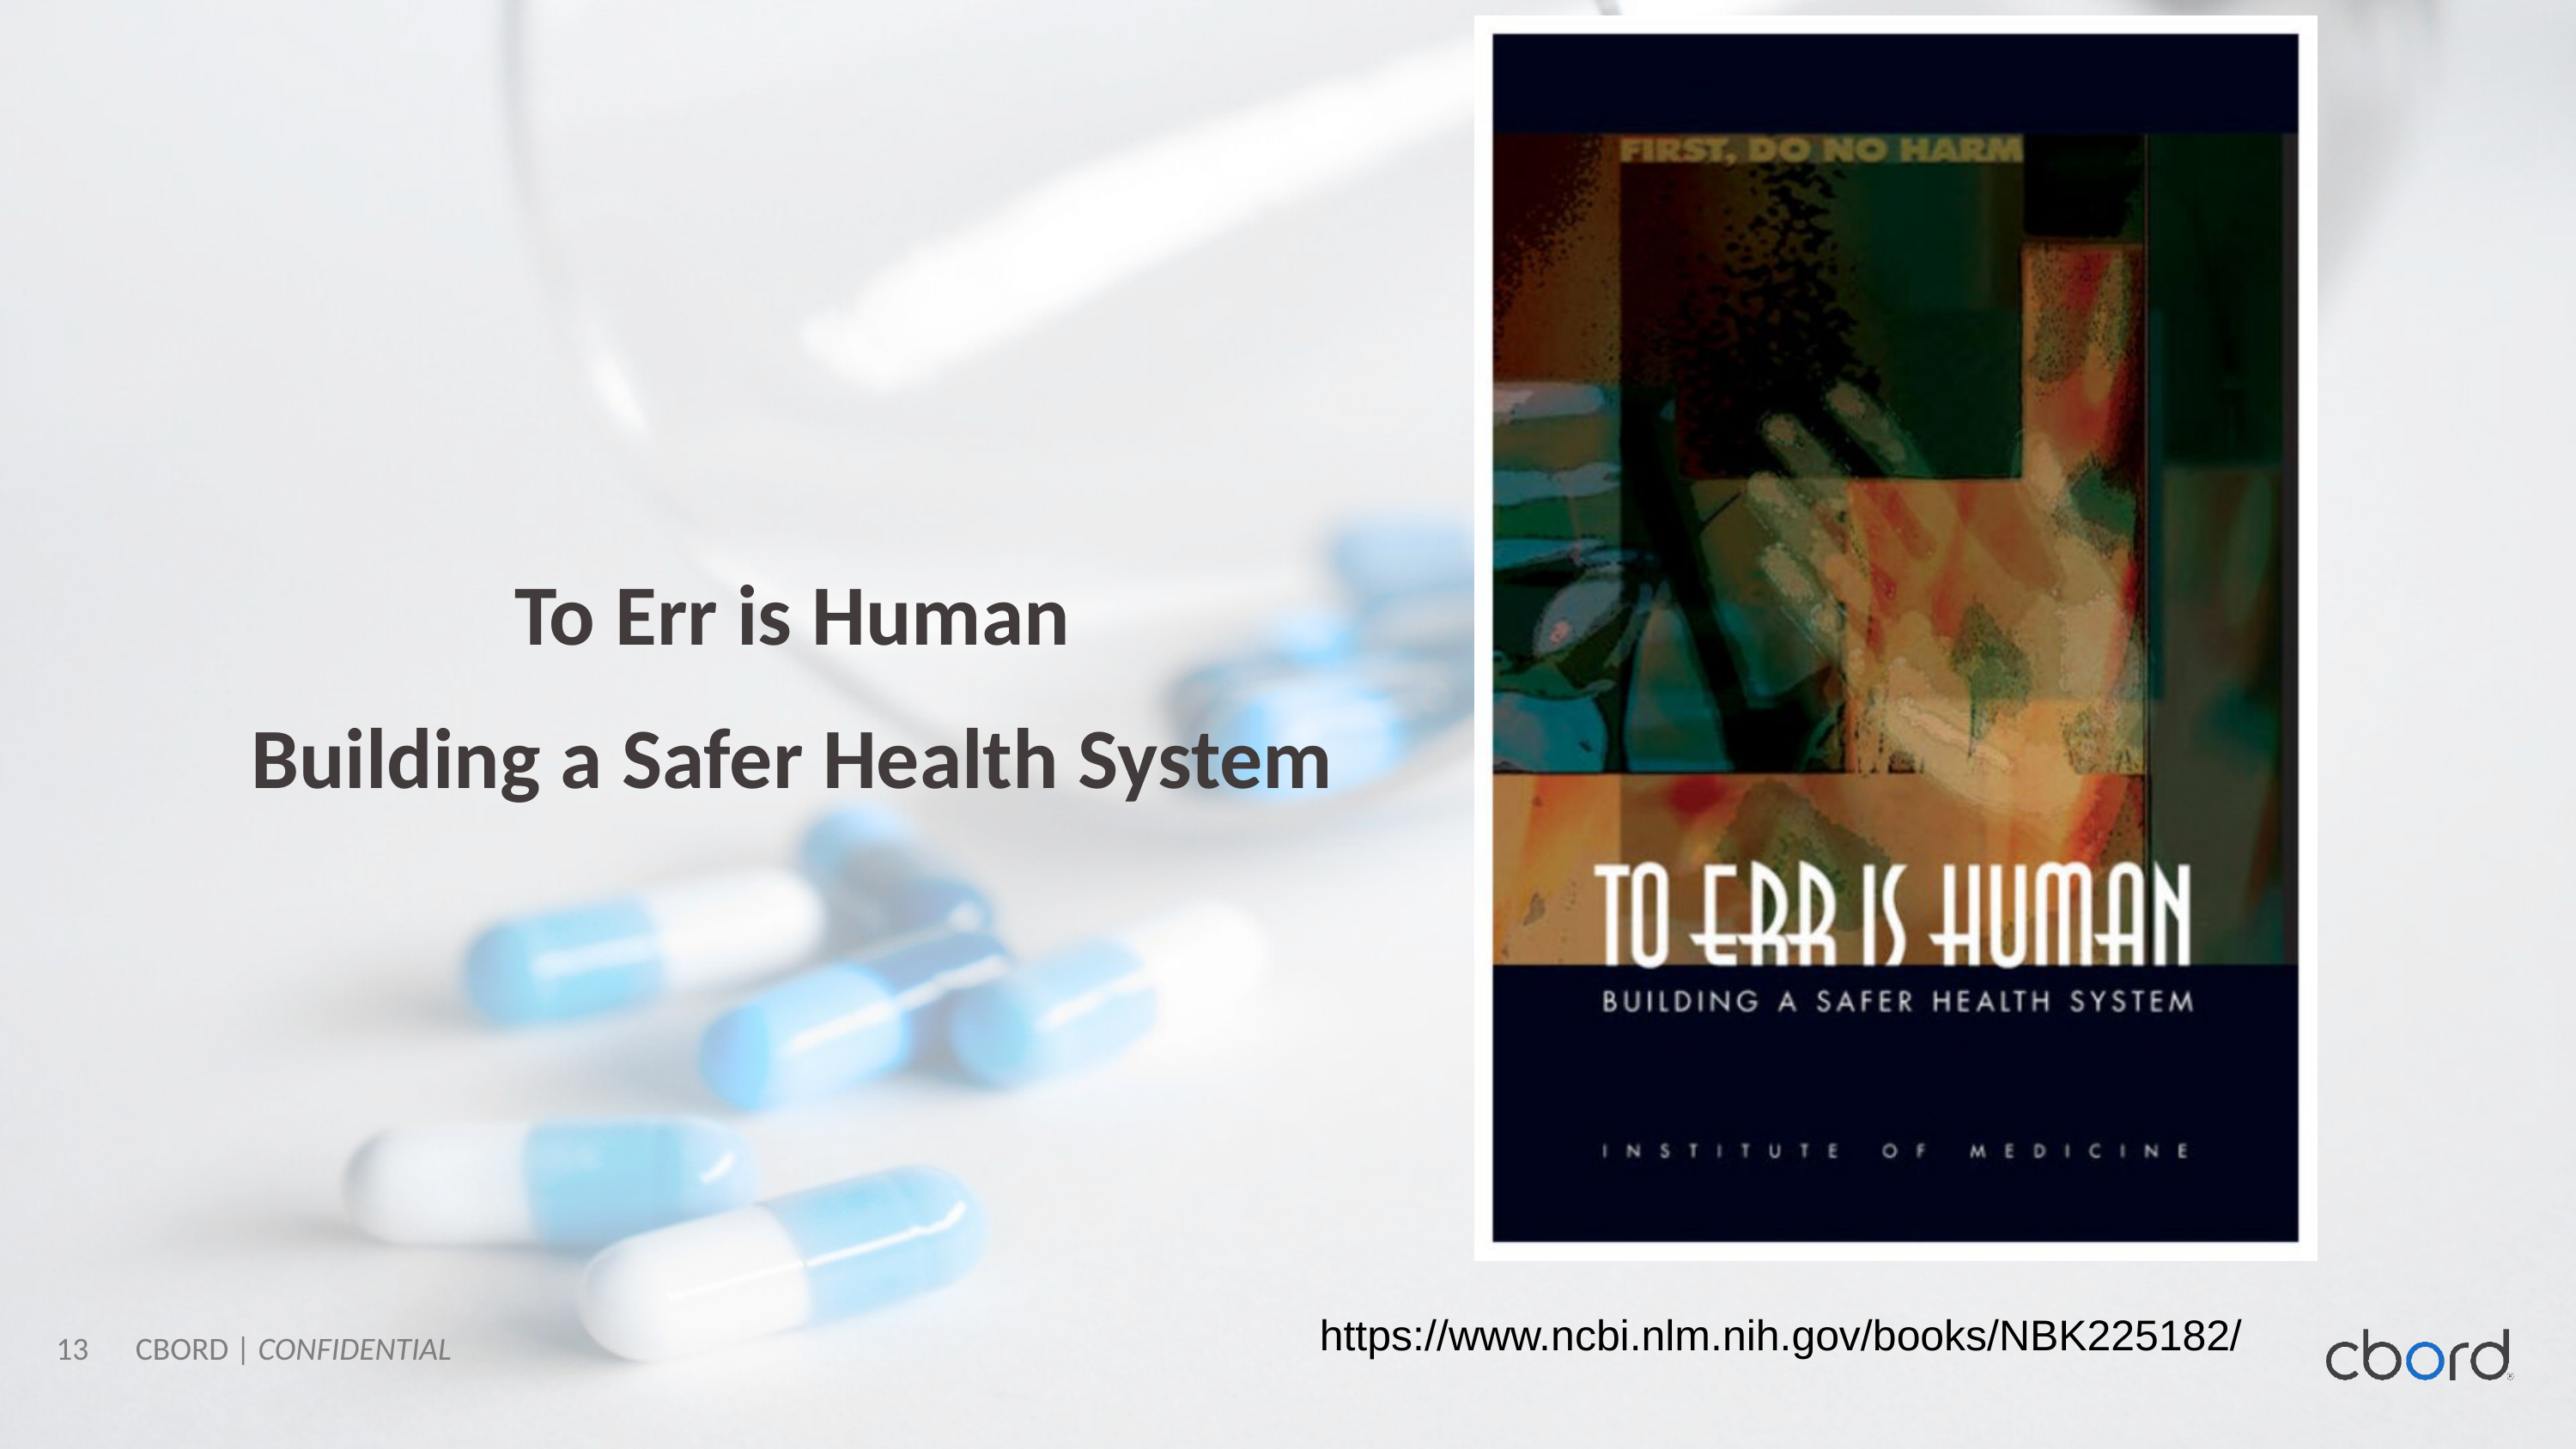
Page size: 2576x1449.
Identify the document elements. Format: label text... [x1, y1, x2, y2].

picture [2313, 1316, 2526, 1392]
text_box https://www.ncbi.nlm.nih.gov/books/NBK225182/ [1283, 1287, 2279, 1346]
picture [1474, 15, 2318, 1261]
text_box To Err is Human Building a Safer Health System [96, 518, 1470, 757]
